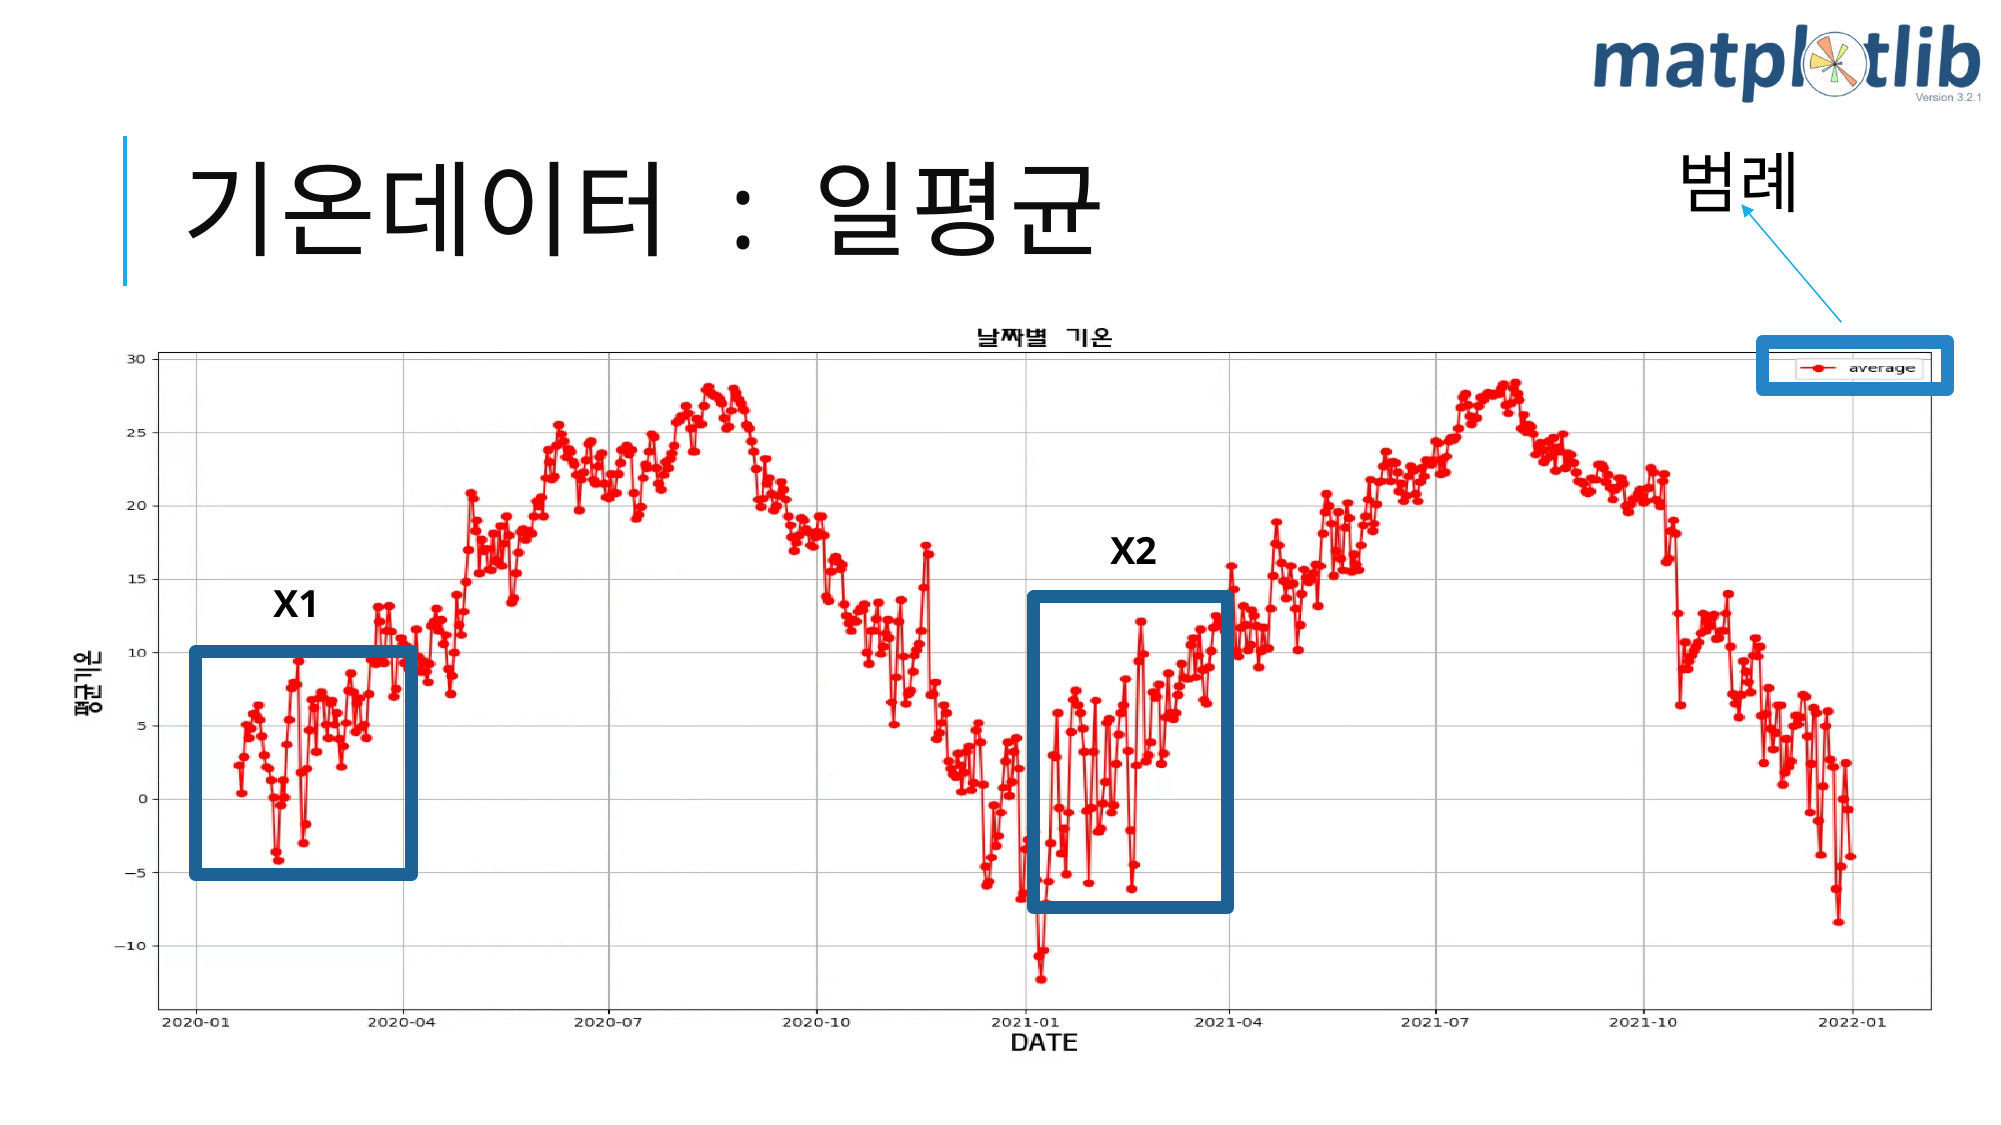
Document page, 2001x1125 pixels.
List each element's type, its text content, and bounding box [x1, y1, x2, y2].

title 기온데이터 : 일평균 [168, 96, 1763, 317]
picture [1590, 9, 1993, 115]
picture [60, 322, 1949, 1059]
text_box 범례 [1662, 133, 1881, 229]
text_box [1741, 204, 1842, 323]
